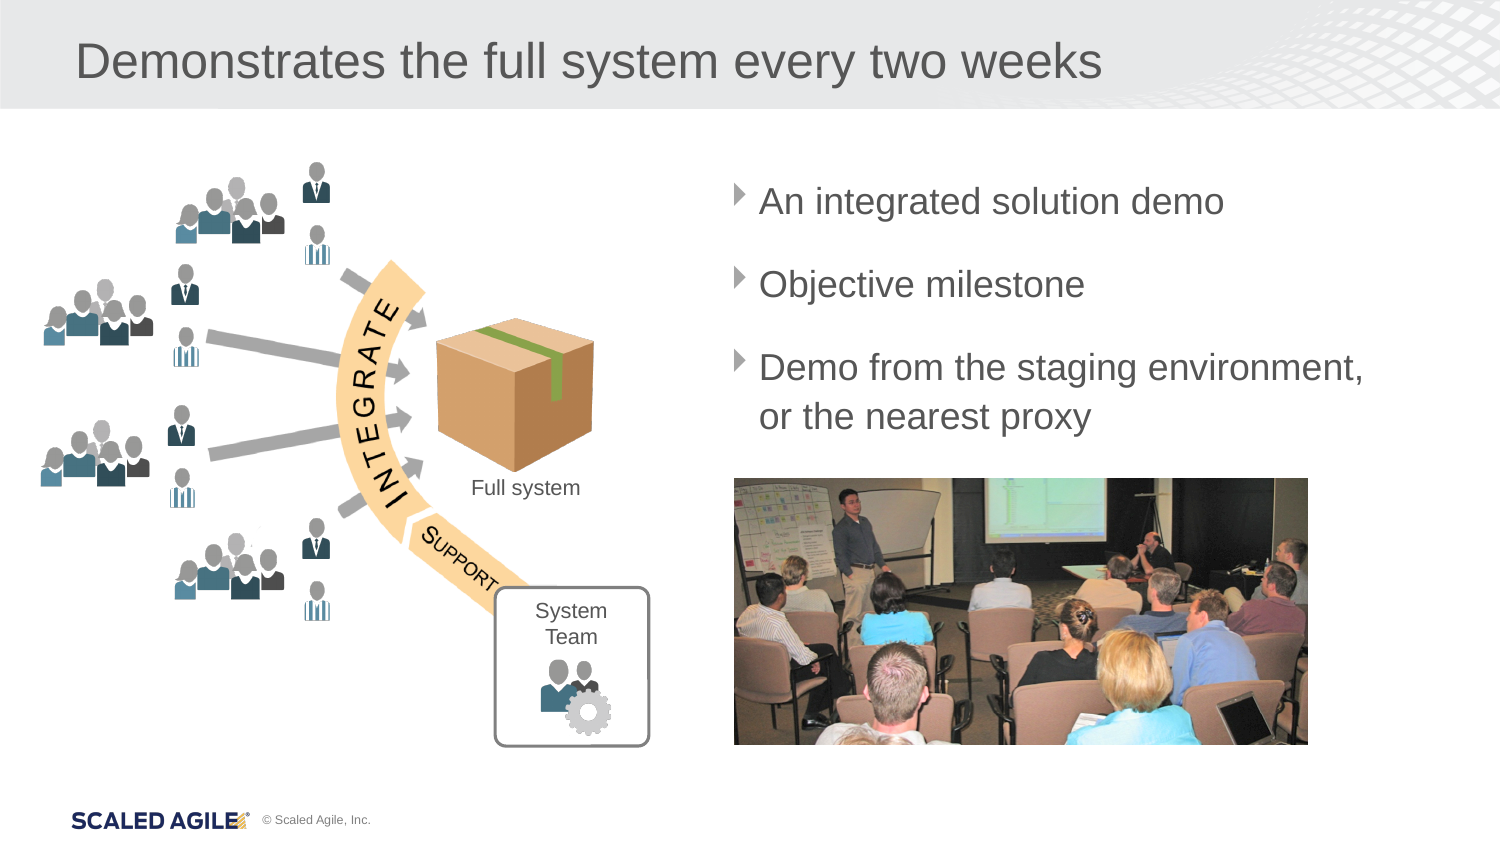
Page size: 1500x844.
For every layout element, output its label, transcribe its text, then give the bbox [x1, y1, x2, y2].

picture [0, 0, 1500, 109]
picture [732, 476, 1309, 747]
title Demonstrates the full system every two weeks [74, 27, 1425, 84]
picture [69, 809, 254, 831]
list An integrated solution demo Objective milestone Demo from the staging environment, or the nearest proxy [722, 172, 1409, 540]
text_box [34, 153, 650, 747]
